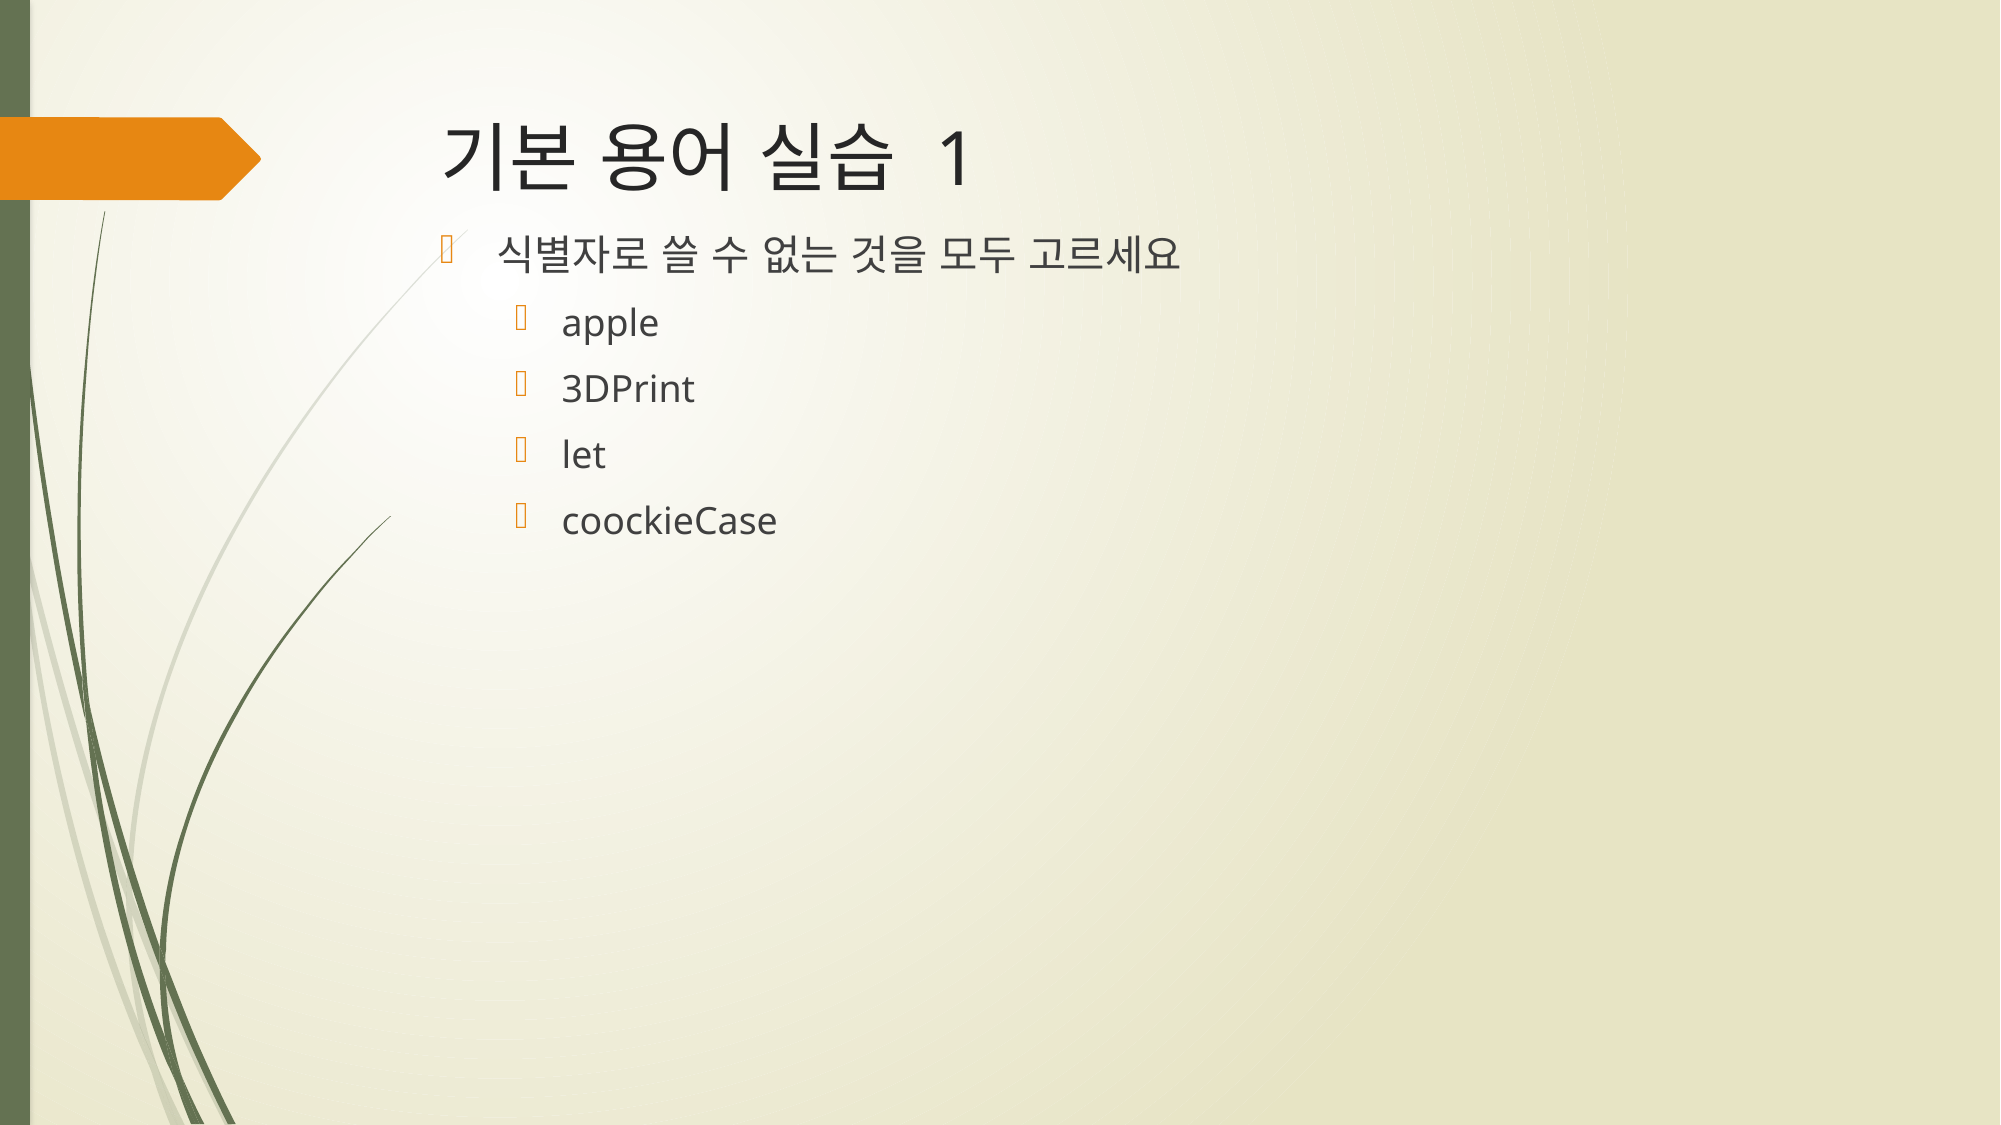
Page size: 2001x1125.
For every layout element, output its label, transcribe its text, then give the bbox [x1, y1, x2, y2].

list 식별자로 쓸 수 없는 것을 모두 고르세요 apple 3DPrint let coockieCase [424, 220, 1888, 970]
title 기본 용어 실습 1 [425, 102, 1888, 220]
